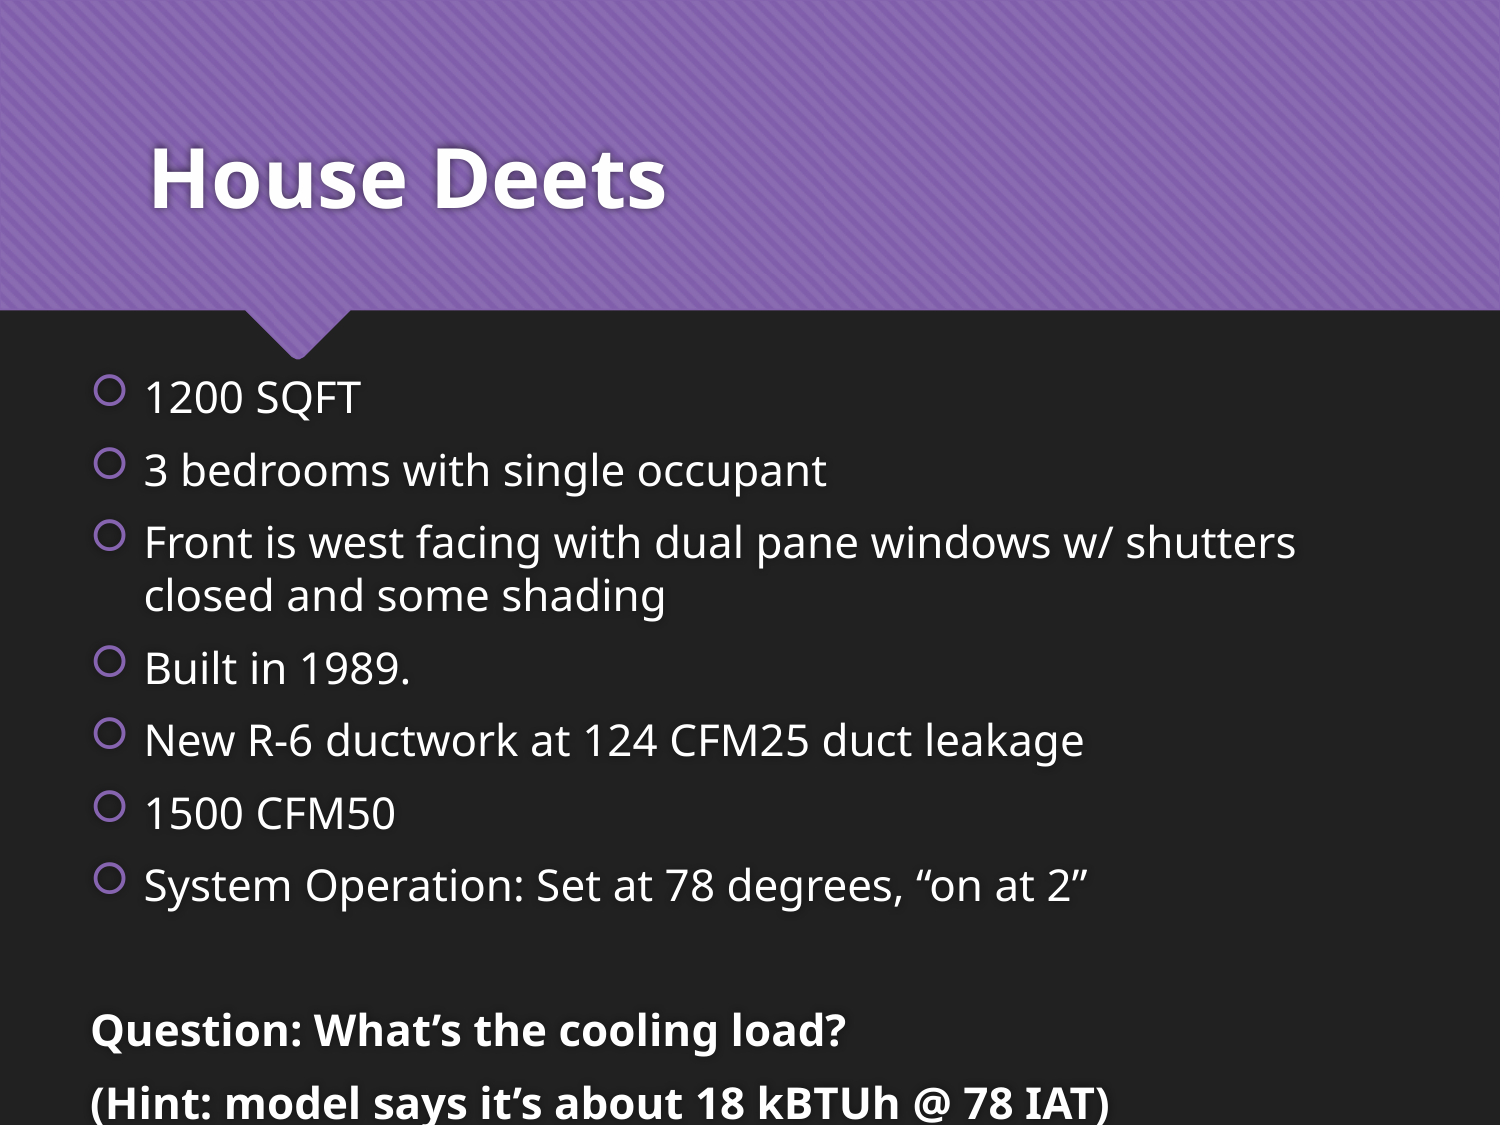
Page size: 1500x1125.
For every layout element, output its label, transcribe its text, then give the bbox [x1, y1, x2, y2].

list 1200 SQFT 3 bedrooms with single occupant Front is west facing with dual pane windows w/ shutters closed and some shading Built in 1989. New R-6 ductwork at 124 CFM25 duct leakage 1500 CFM50 System Operation: Set at 78 degrees, “on at 2” Question: What’s the cooling load? (Hint: model says it’s about 18 kBTUh @ 78 IAT) [75, 362, 1425, 1125]
title House Deets [132, 73, 1368, 233]
